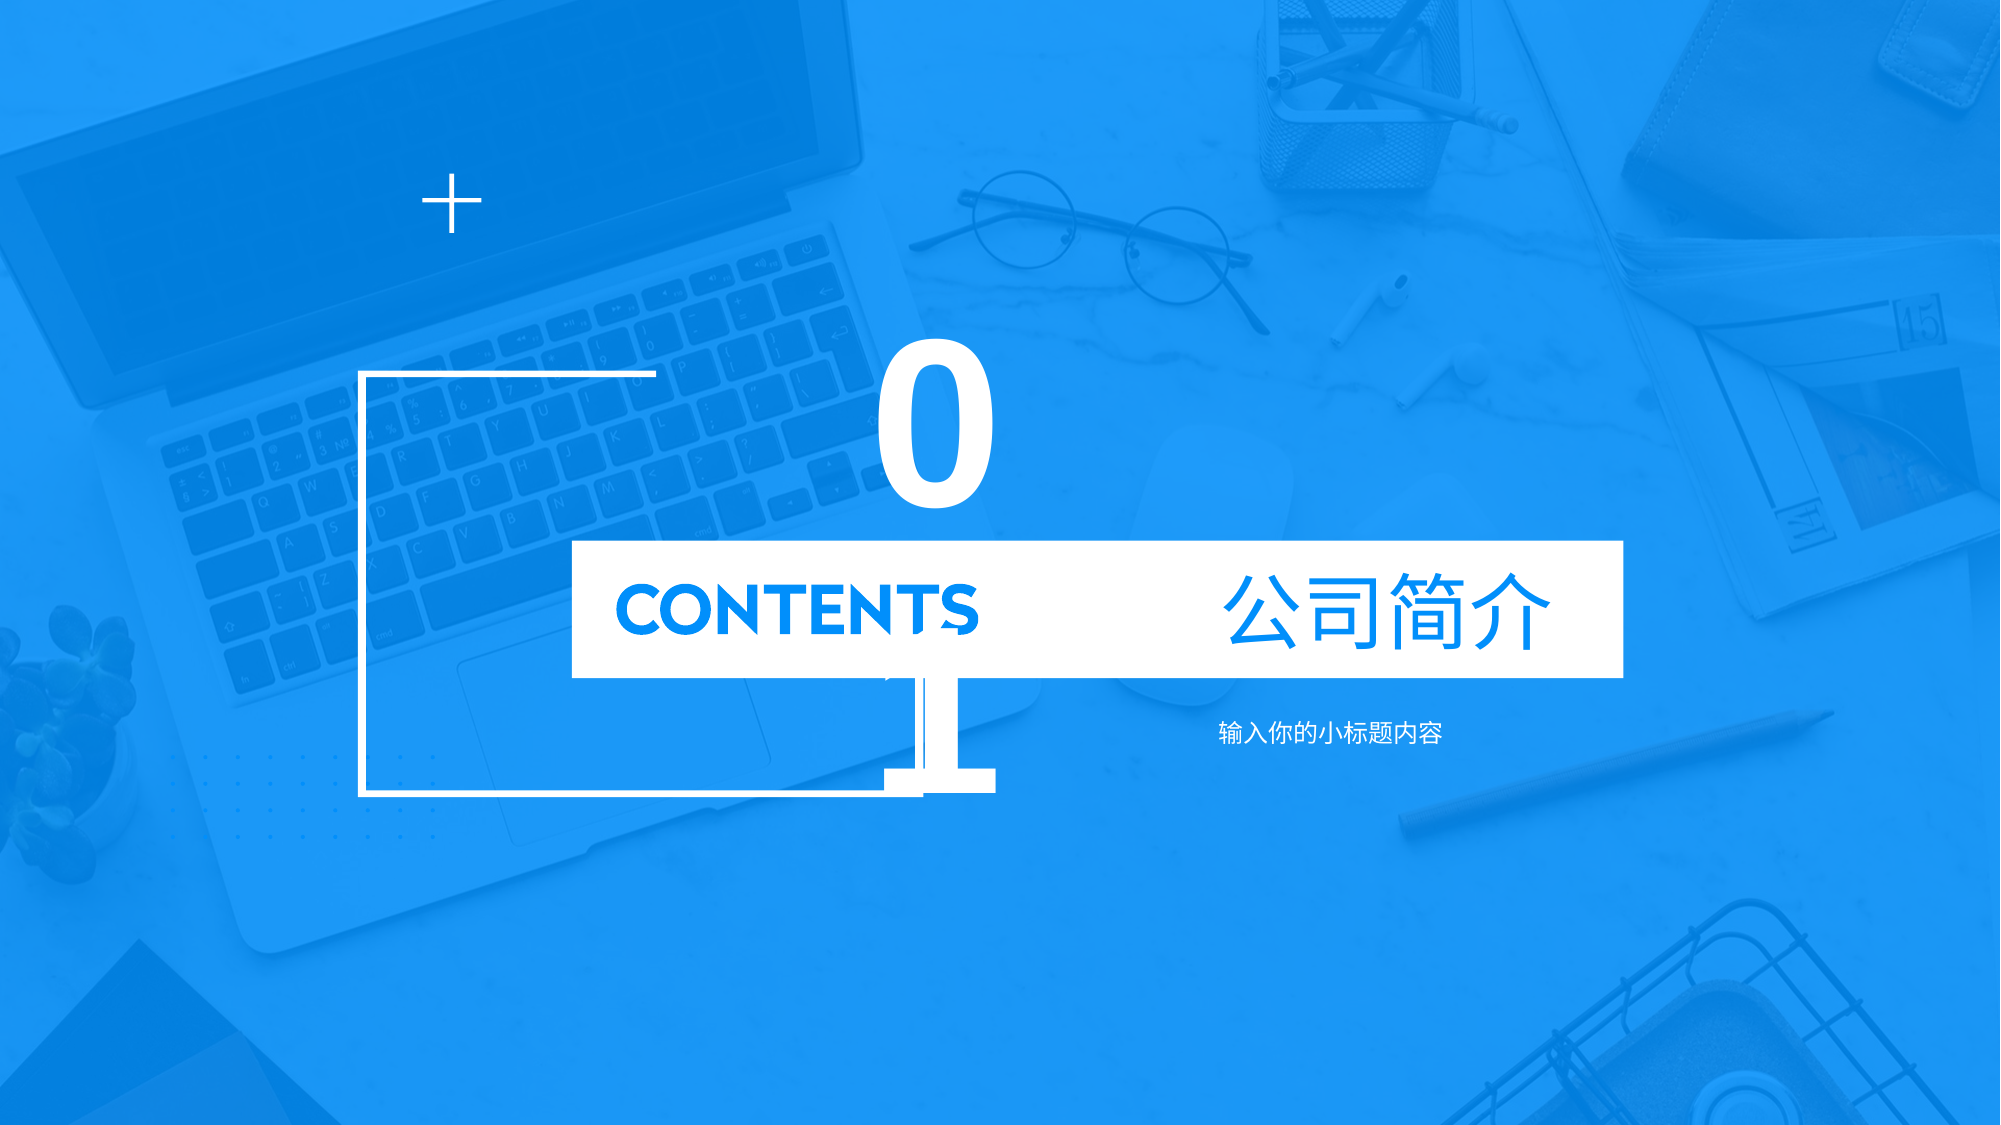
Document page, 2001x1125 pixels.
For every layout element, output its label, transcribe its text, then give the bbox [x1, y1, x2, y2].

picture [0, 0, 2000, 1125]
list 01 [773, 259, 1018, 565]
text_box 输入你的小标题内容 [1204, 709, 1643, 755]
list 公司简介 [1204, 552, 1586, 670]
